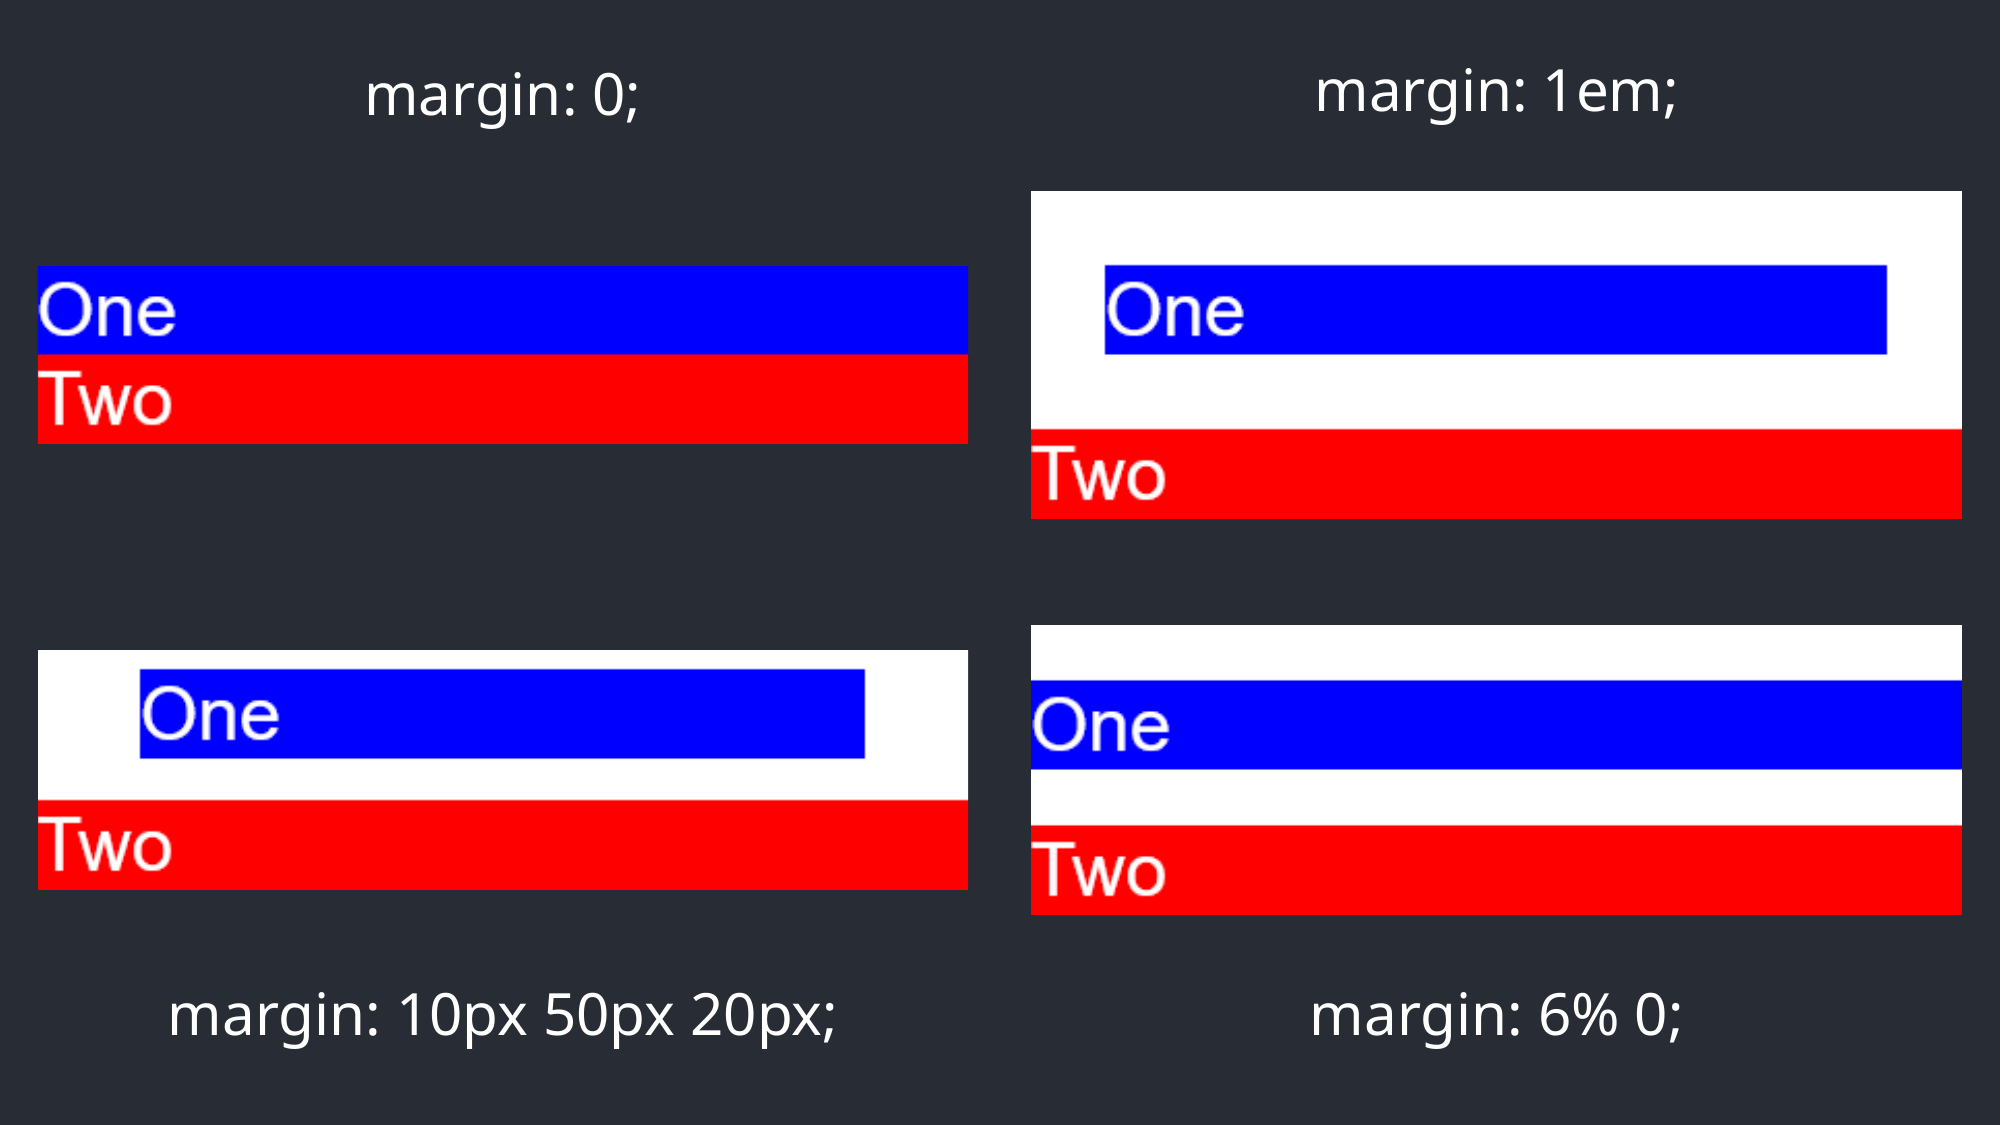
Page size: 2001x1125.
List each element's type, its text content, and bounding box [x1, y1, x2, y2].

picture [1031, 624, 1963, 916]
list margin: 10px 50px 20px; [38, 977, 969, 1072]
list margin: 0; [38, 57, 969, 152]
picture [1031, 191, 1963, 519]
picture [37, 265, 969, 445]
picture [37, 649, 969, 891]
list margin: 6% 0; [1031, 977, 1962, 1072]
list margin: 1em; [1031, 53, 1962, 148]
